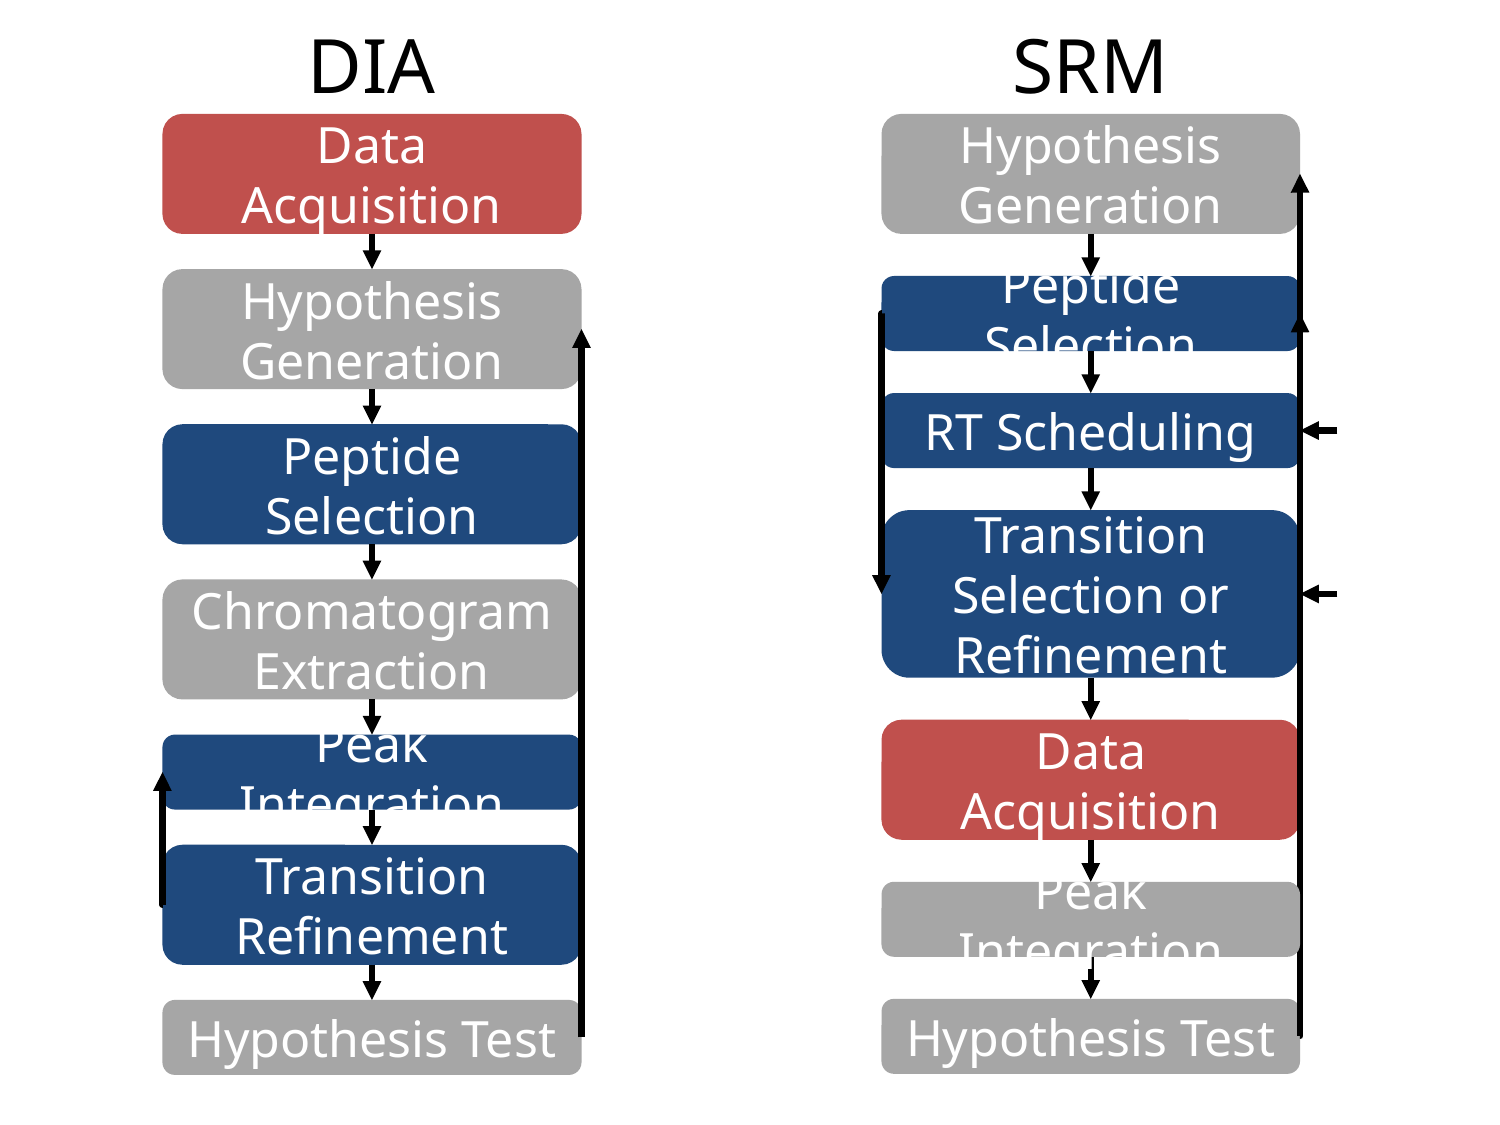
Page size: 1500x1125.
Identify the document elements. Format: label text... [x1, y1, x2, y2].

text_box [162, 113, 584, 1076]
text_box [881, 113, 1338, 1075]
text_box SRM [997, 10, 1184, 112]
text_box DIA [292, 10, 451, 112]
